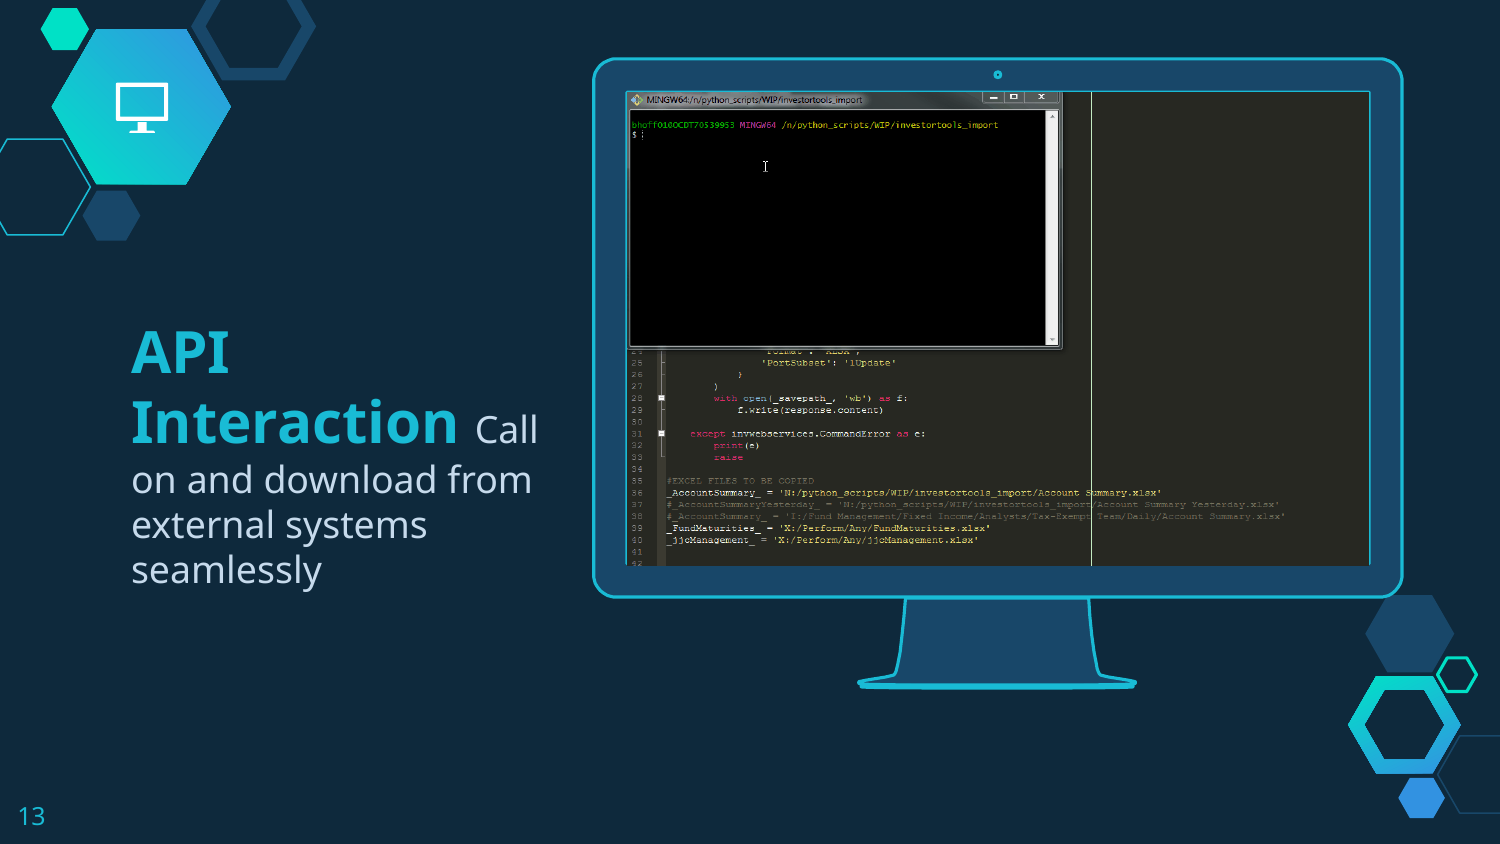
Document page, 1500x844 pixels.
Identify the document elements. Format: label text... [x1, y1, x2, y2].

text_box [115, 82, 169, 134]
picture [627, 92, 1369, 566]
text_box [593, 58, 1403, 689]
list API Interaction Call on and download from external systems seamlessly [115, 217, 582, 664]
slide_number 13 [2, 785, 93, 844]
